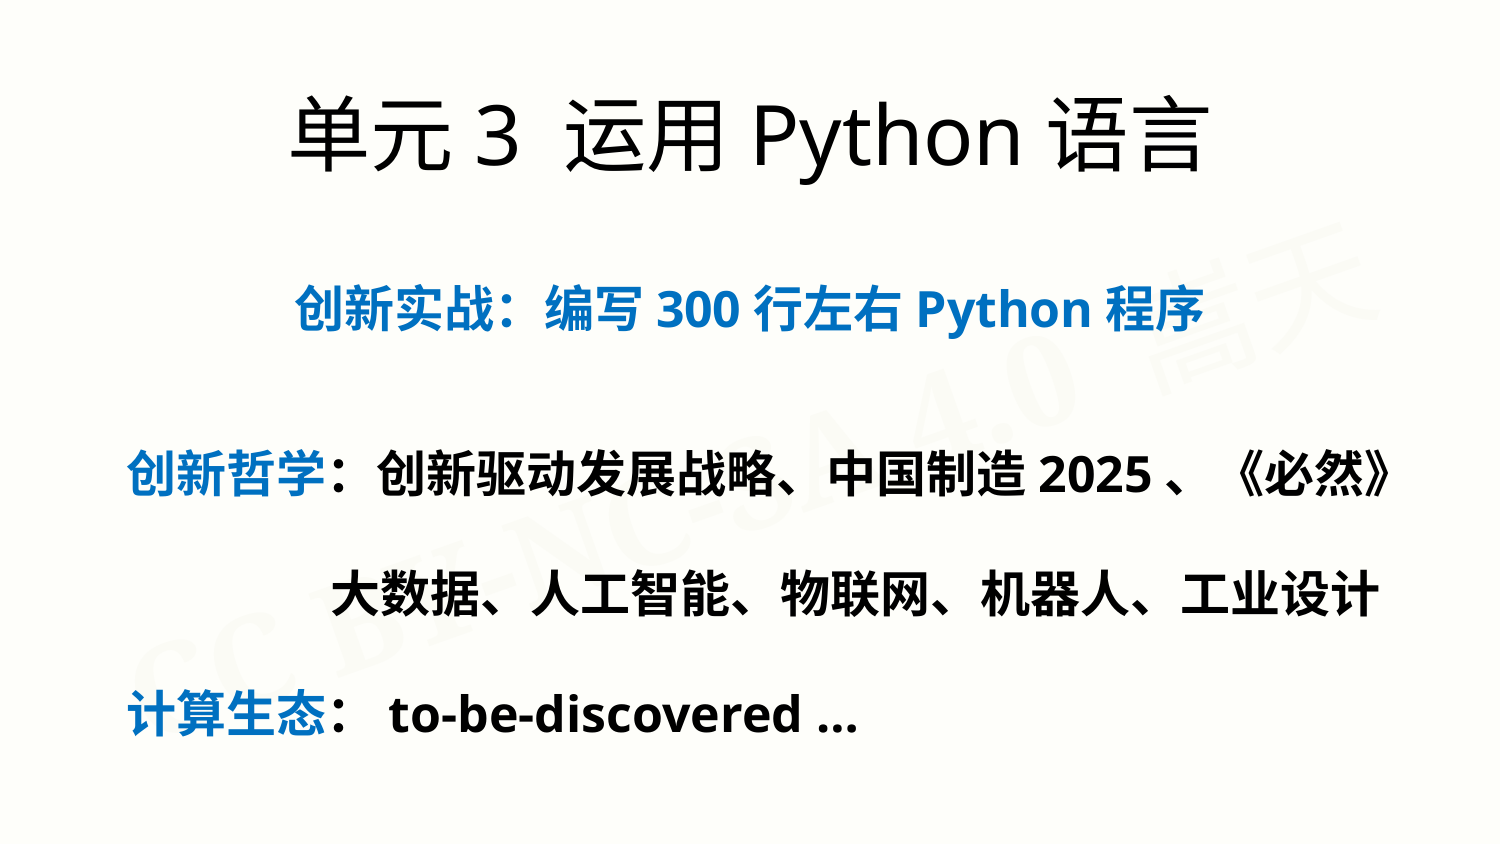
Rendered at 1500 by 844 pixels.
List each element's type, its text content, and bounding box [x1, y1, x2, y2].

text_box 创新哲学：创新驱动发展战略、中国制造2025、《必然》 大数据、人工智能、物联网、机器人、工业设计 计算生态：to-be-discovered … [112, 374, 1470, 750]
text_box 单元3 运用Python语言 [0, 79, 1500, 211]
text_box 创新实战：编写300行左右Python程序 [0, 211, 1500, 346]
